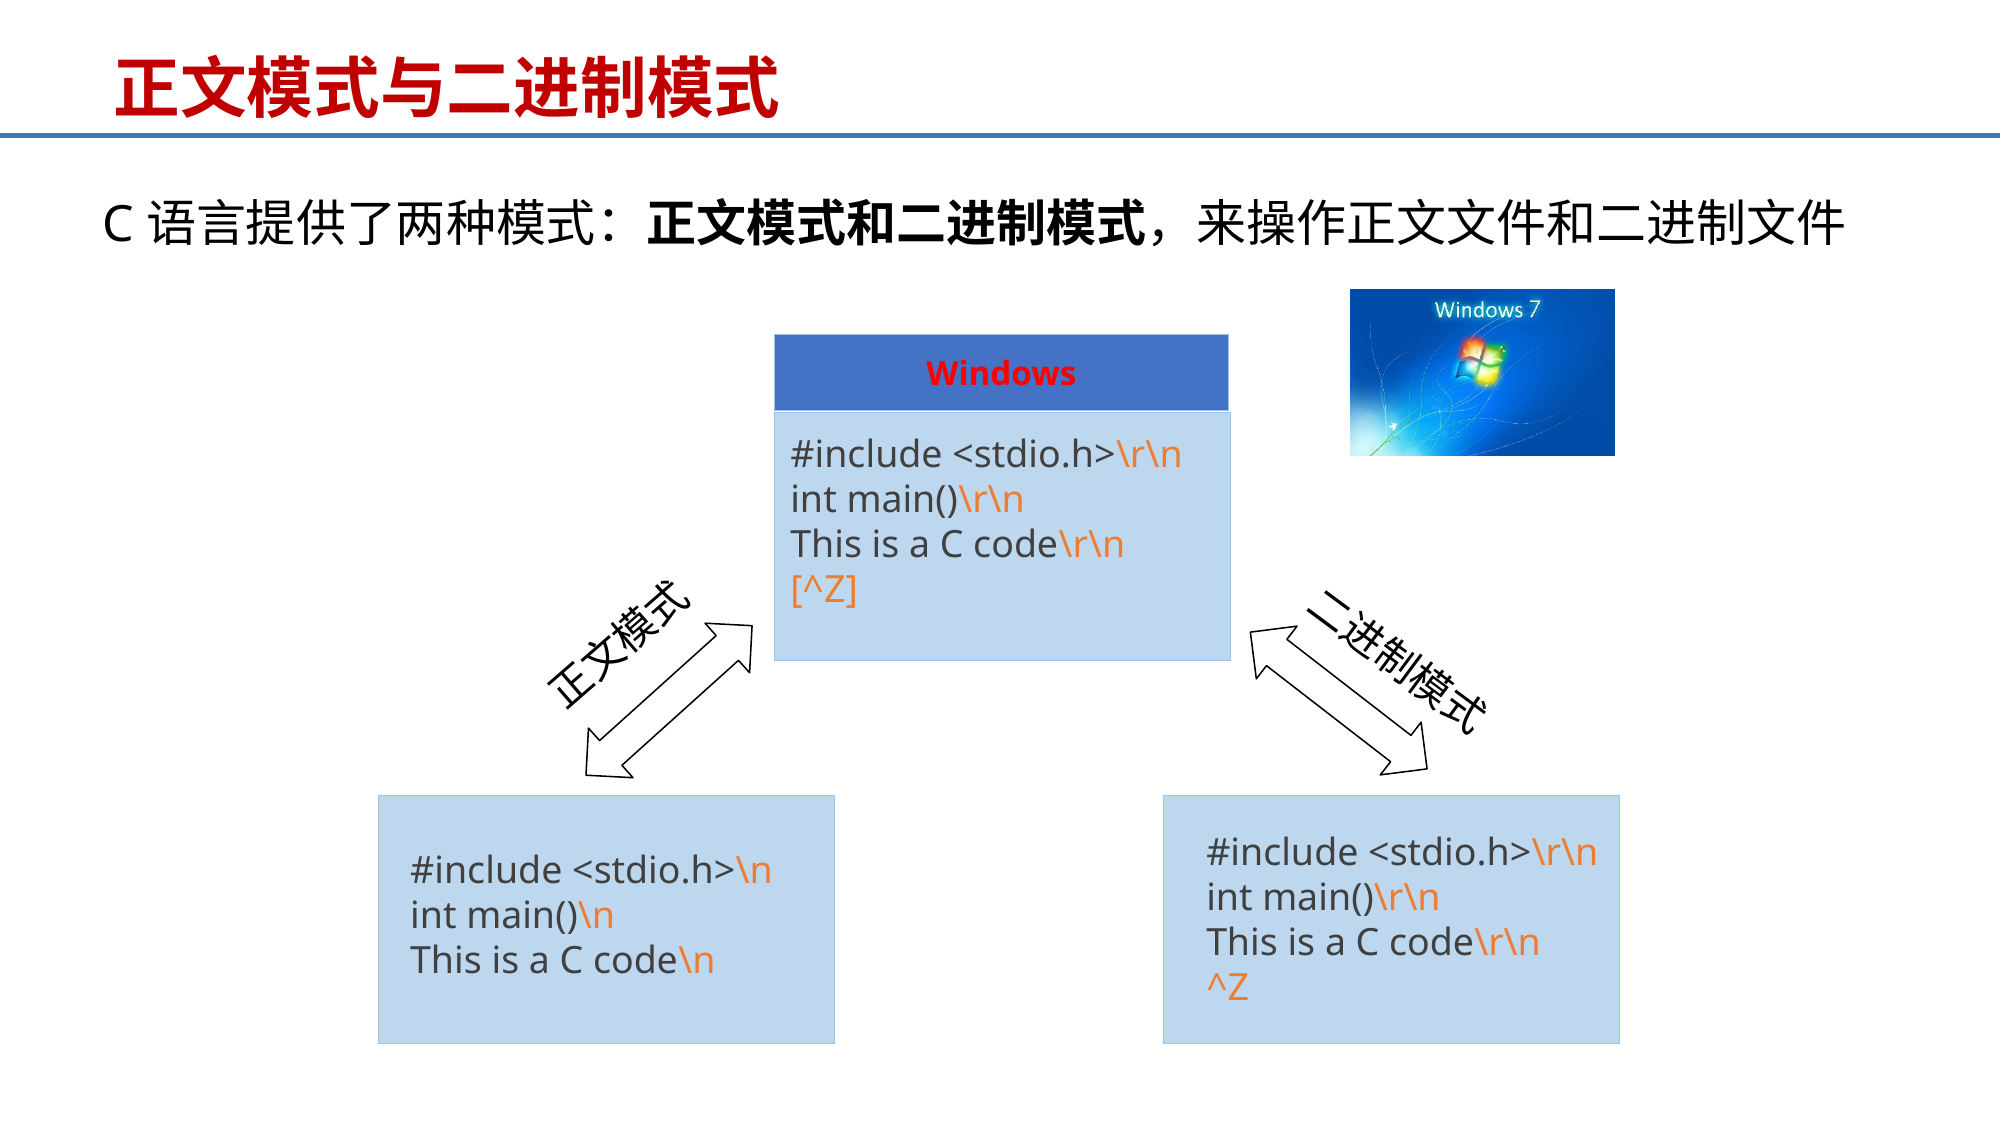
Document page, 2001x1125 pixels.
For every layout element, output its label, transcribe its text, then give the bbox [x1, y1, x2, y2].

text_box [774, 412, 1231, 661]
text_box [1250, 626, 1428, 775]
text_box 二进制模式 [1283, 562, 1514, 757]
text_box C语言提供了两种模式：正文模式和二进制模式，来操作正文文件和二进制文件 [87, 184, 1913, 260]
text_box #include <stdio.h>\n int main()\n This is a C code\n [395, 839, 863, 989]
text_box Windows [774, 334, 1229, 411]
picture [1350, 289, 1615, 456]
text_box [1163, 795, 1620, 1044]
text_box [586, 623, 753, 778]
text_box #include <stdio.h>\r\n int main()\r\n This is a C code\r\n [^Z] [775, 422, 1231, 618]
text_box 正文模式 [522, 553, 714, 732]
text_box 正文模式与二进制模式 [98, 39, 1724, 134]
text_box [378, 795, 835, 1044]
text_box #include <stdio.h>\r\n int main()\r\n This is a C code\r\n ^Z [1191, 820, 1664, 1016]
